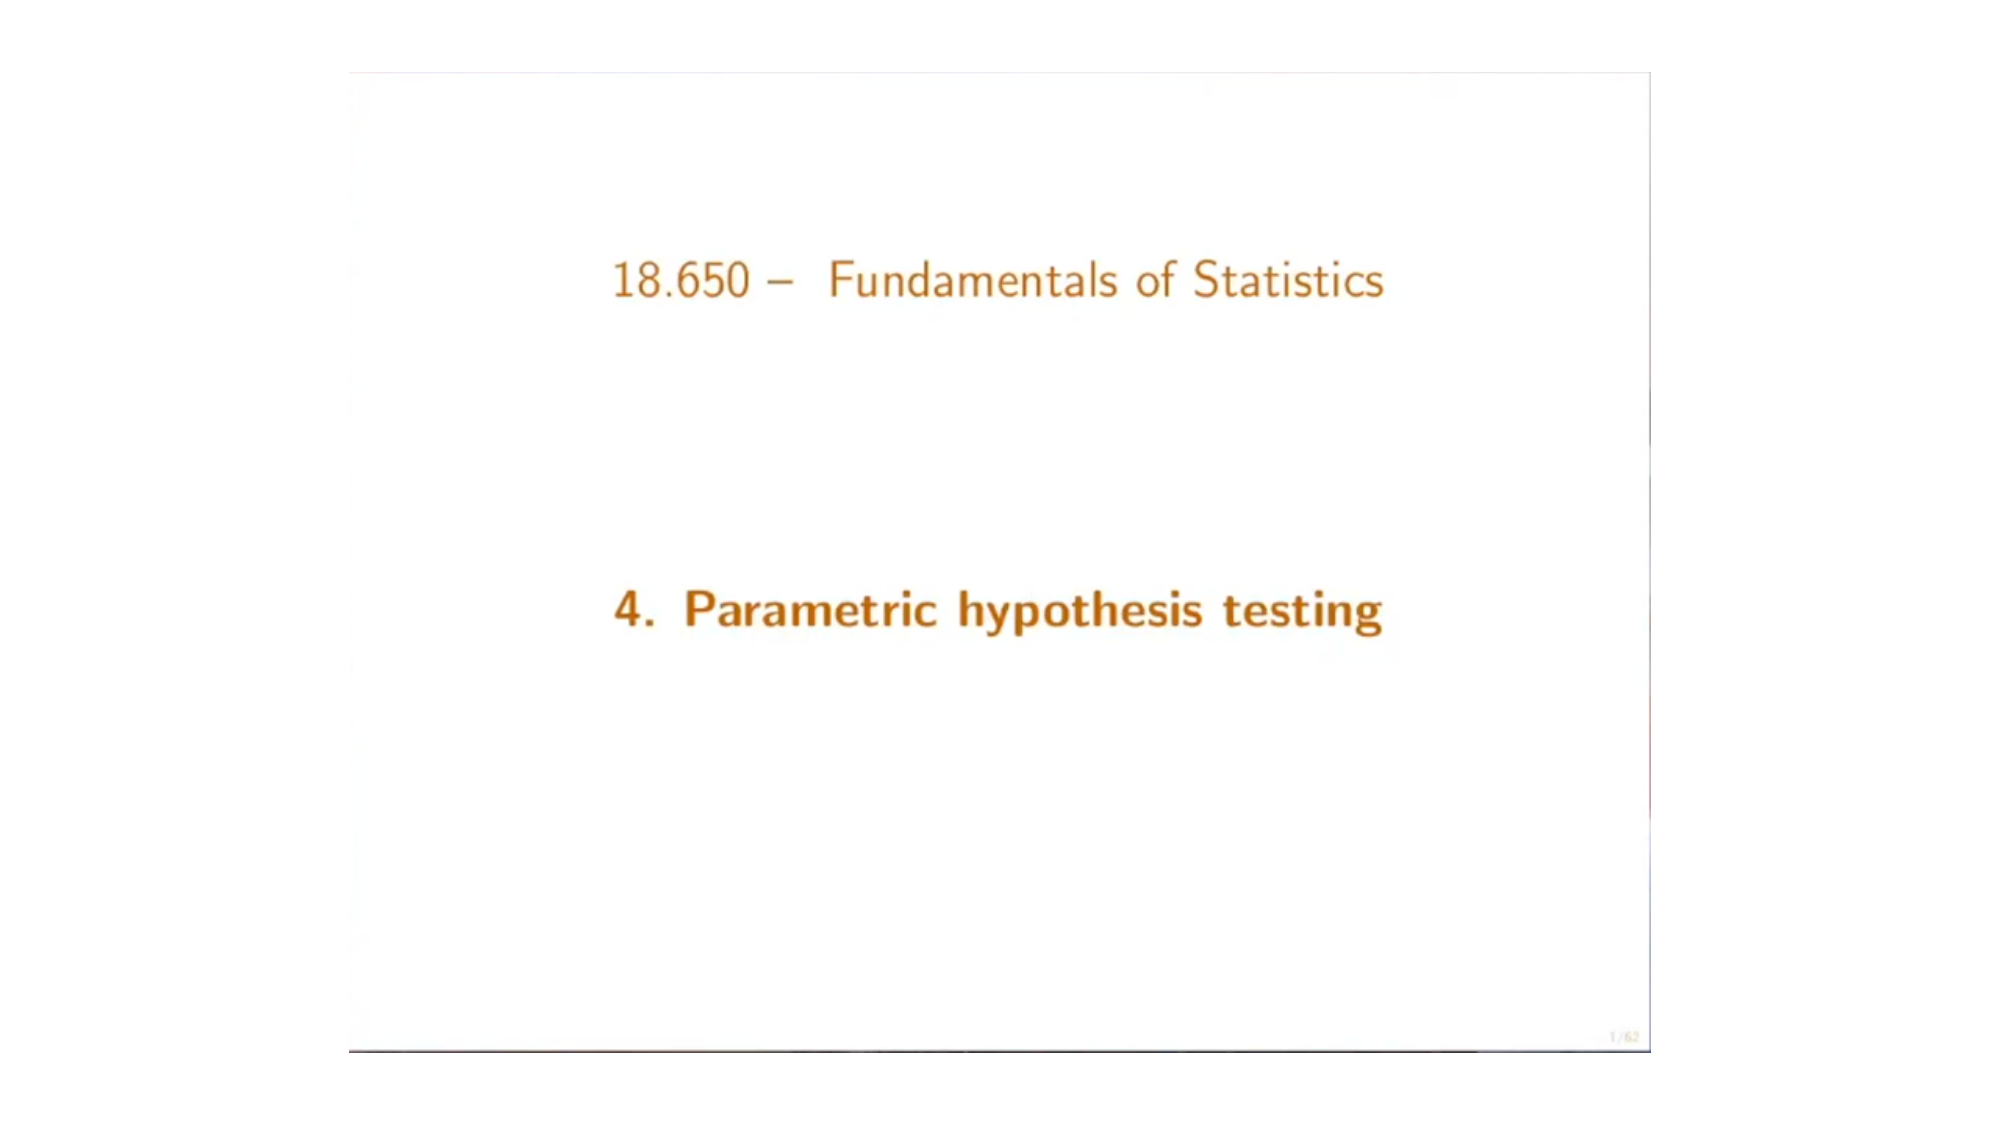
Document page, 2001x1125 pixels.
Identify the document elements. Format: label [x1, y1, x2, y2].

picture [349, 72, 1651, 1053]
